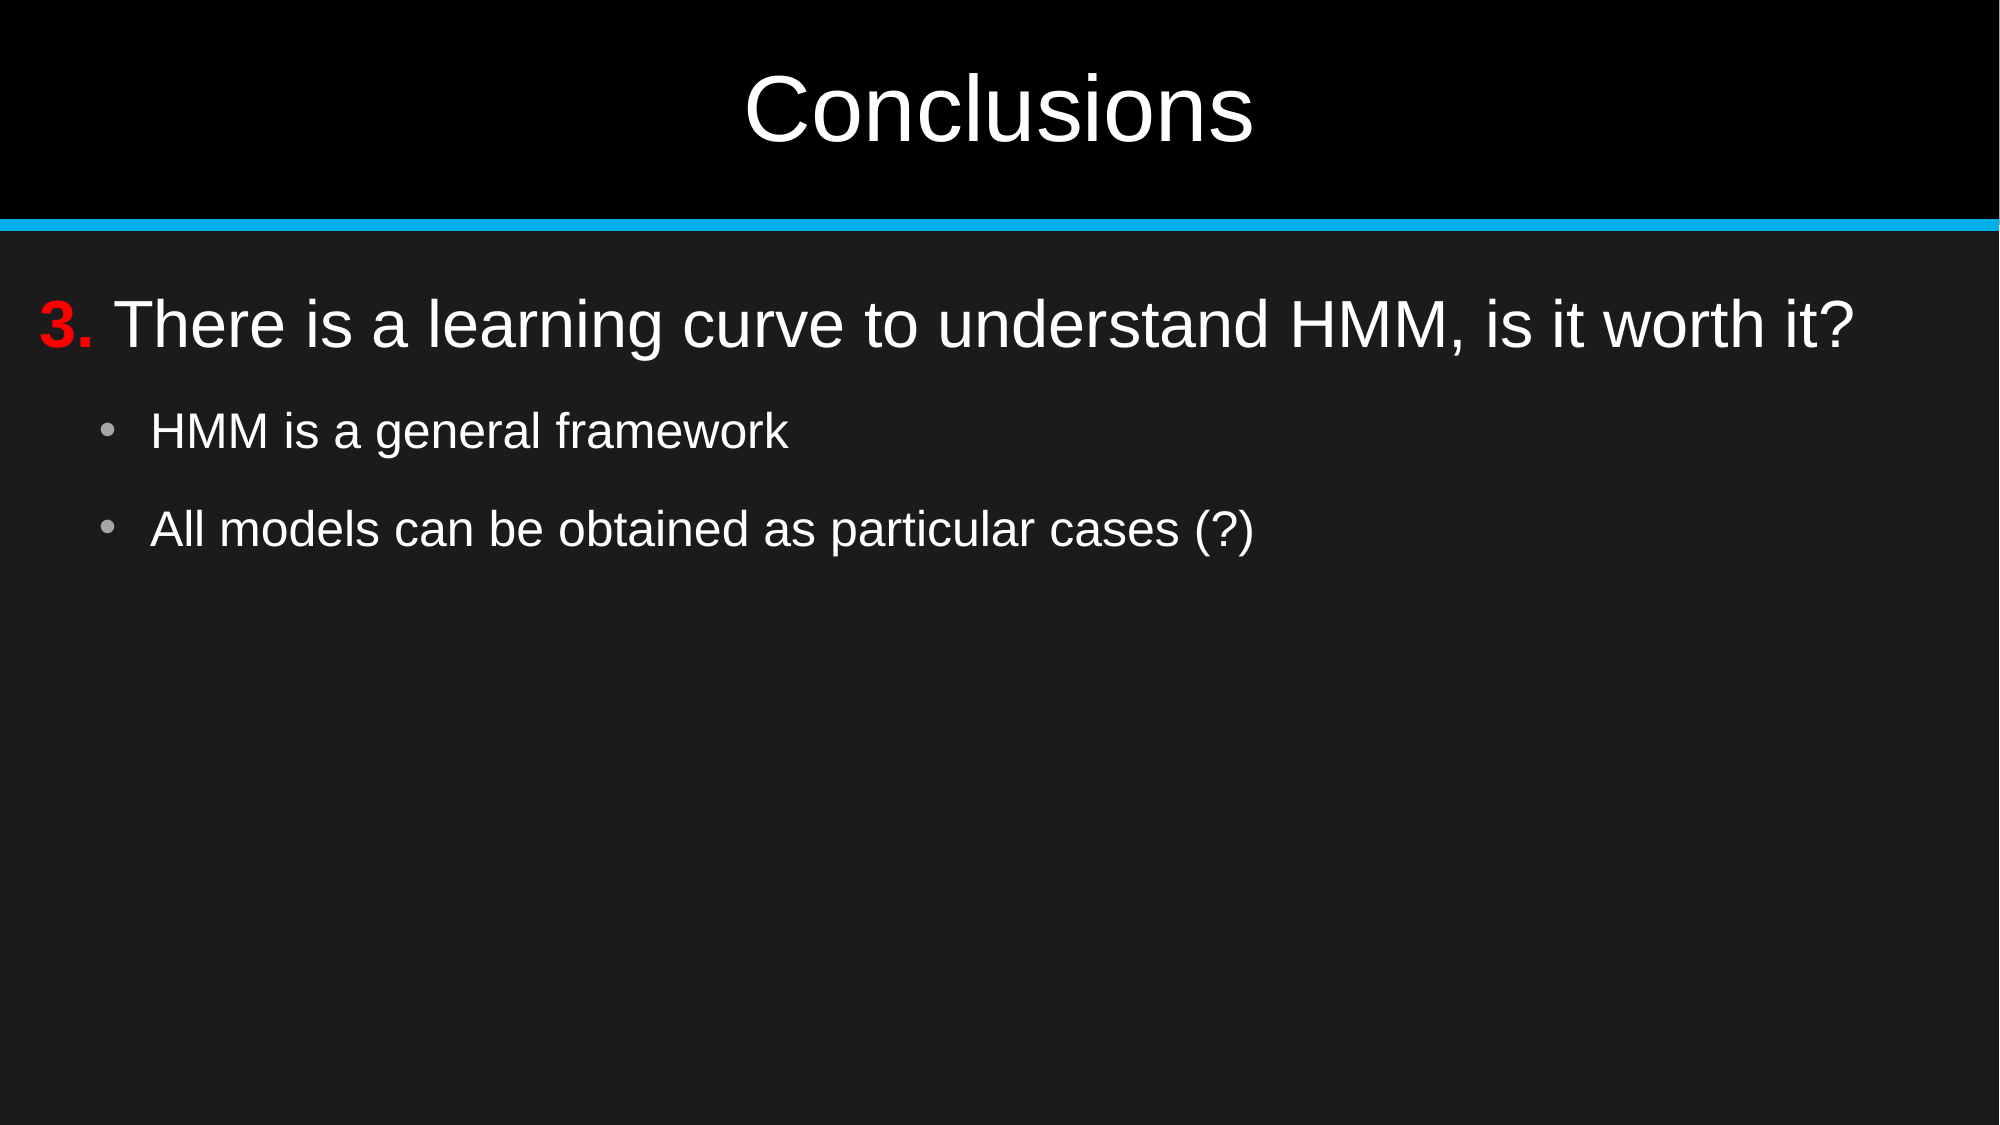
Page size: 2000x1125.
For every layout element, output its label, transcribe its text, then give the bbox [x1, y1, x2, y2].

list 3. There is a learning curve to understand HMM, is it worth it? HMM is a general framework All models can be obtained as particular cases (?) [22, 272, 1958, 1081]
title Conclusions [174, 20, 1825, 201]
